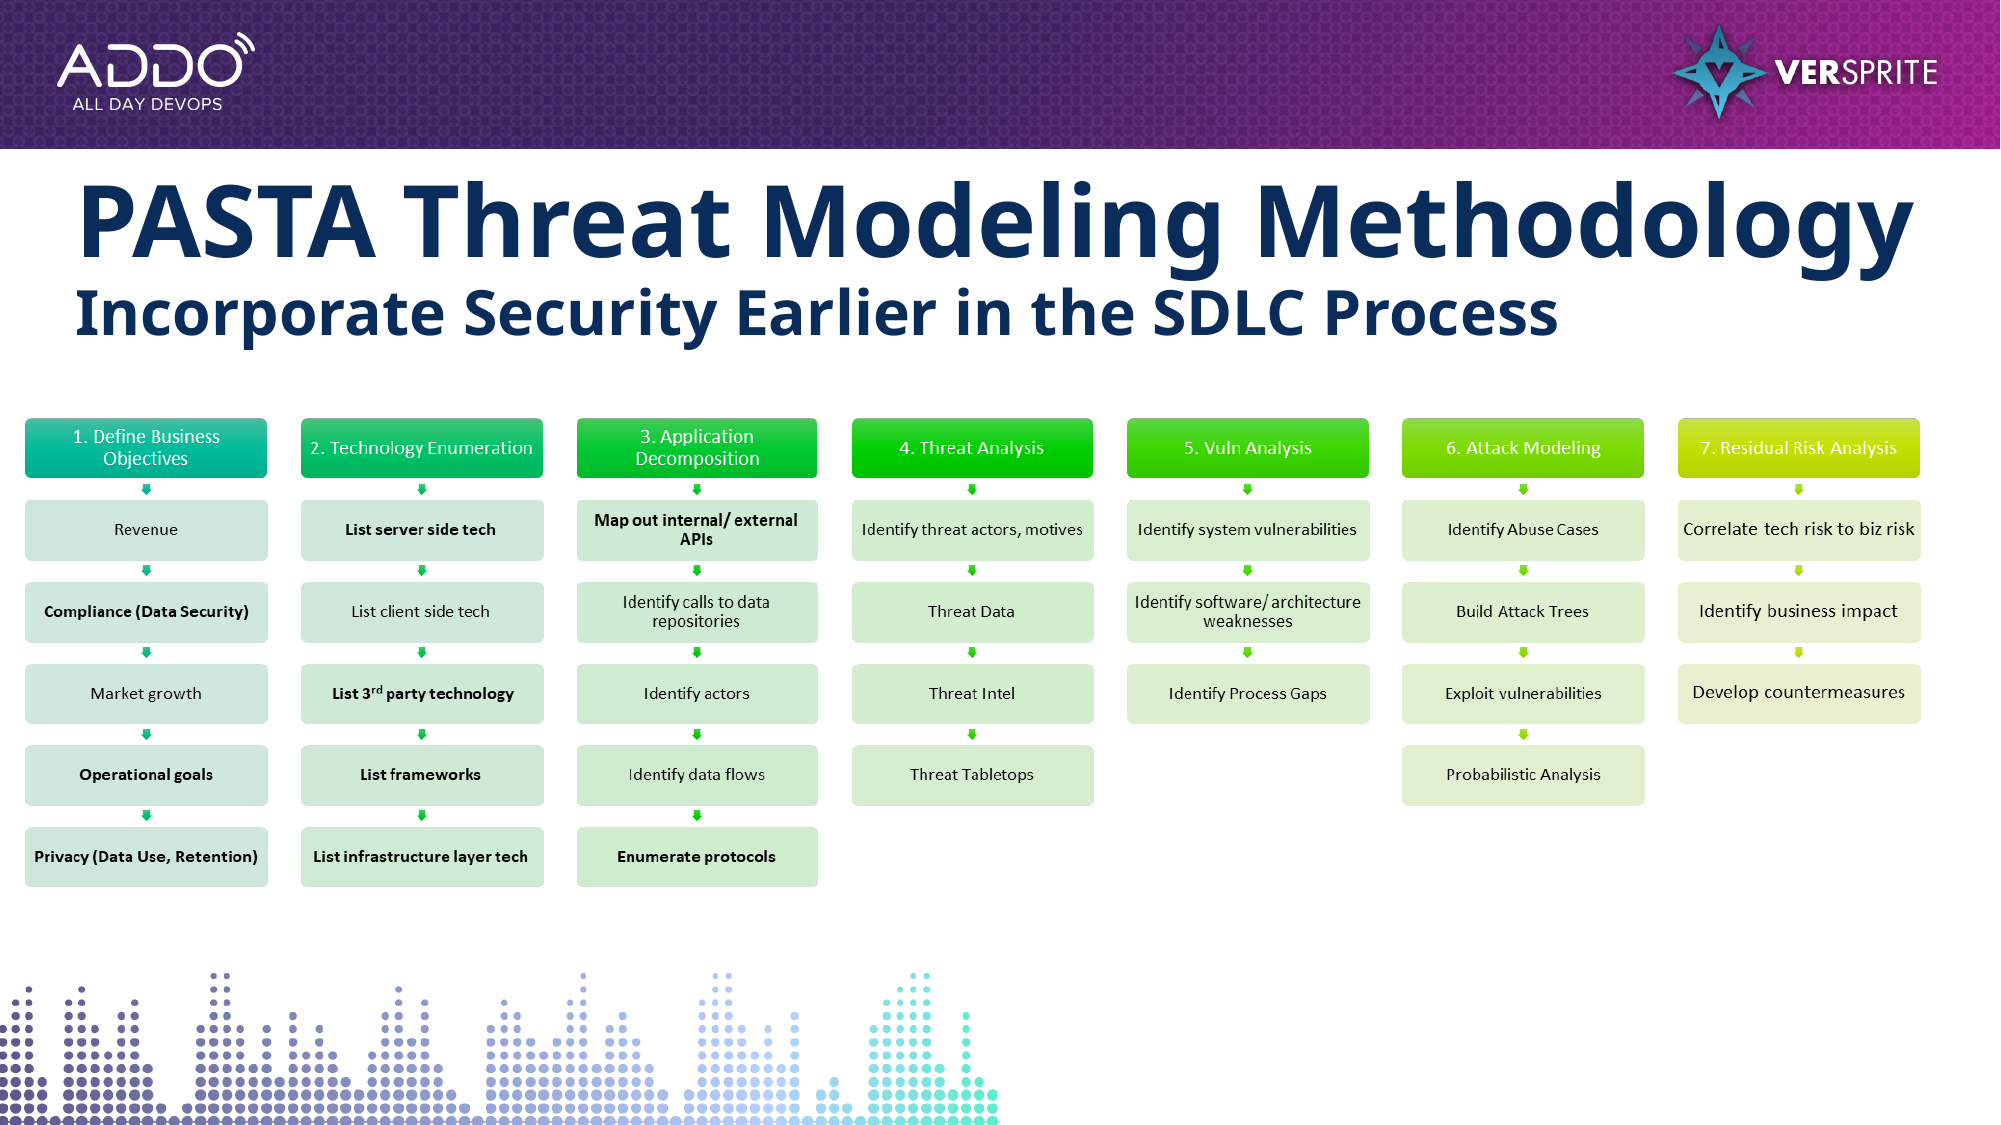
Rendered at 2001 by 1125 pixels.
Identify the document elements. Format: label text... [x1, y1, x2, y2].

picture [1671, 22, 1937, 120]
text_box PASTA Threat Modeling Methodology Incorporate Security Earlier in the SDLC Process [0, 164, 2000, 533]
picture [0, 308, 1928, 1125]
picture [57, 32, 255, 110]
